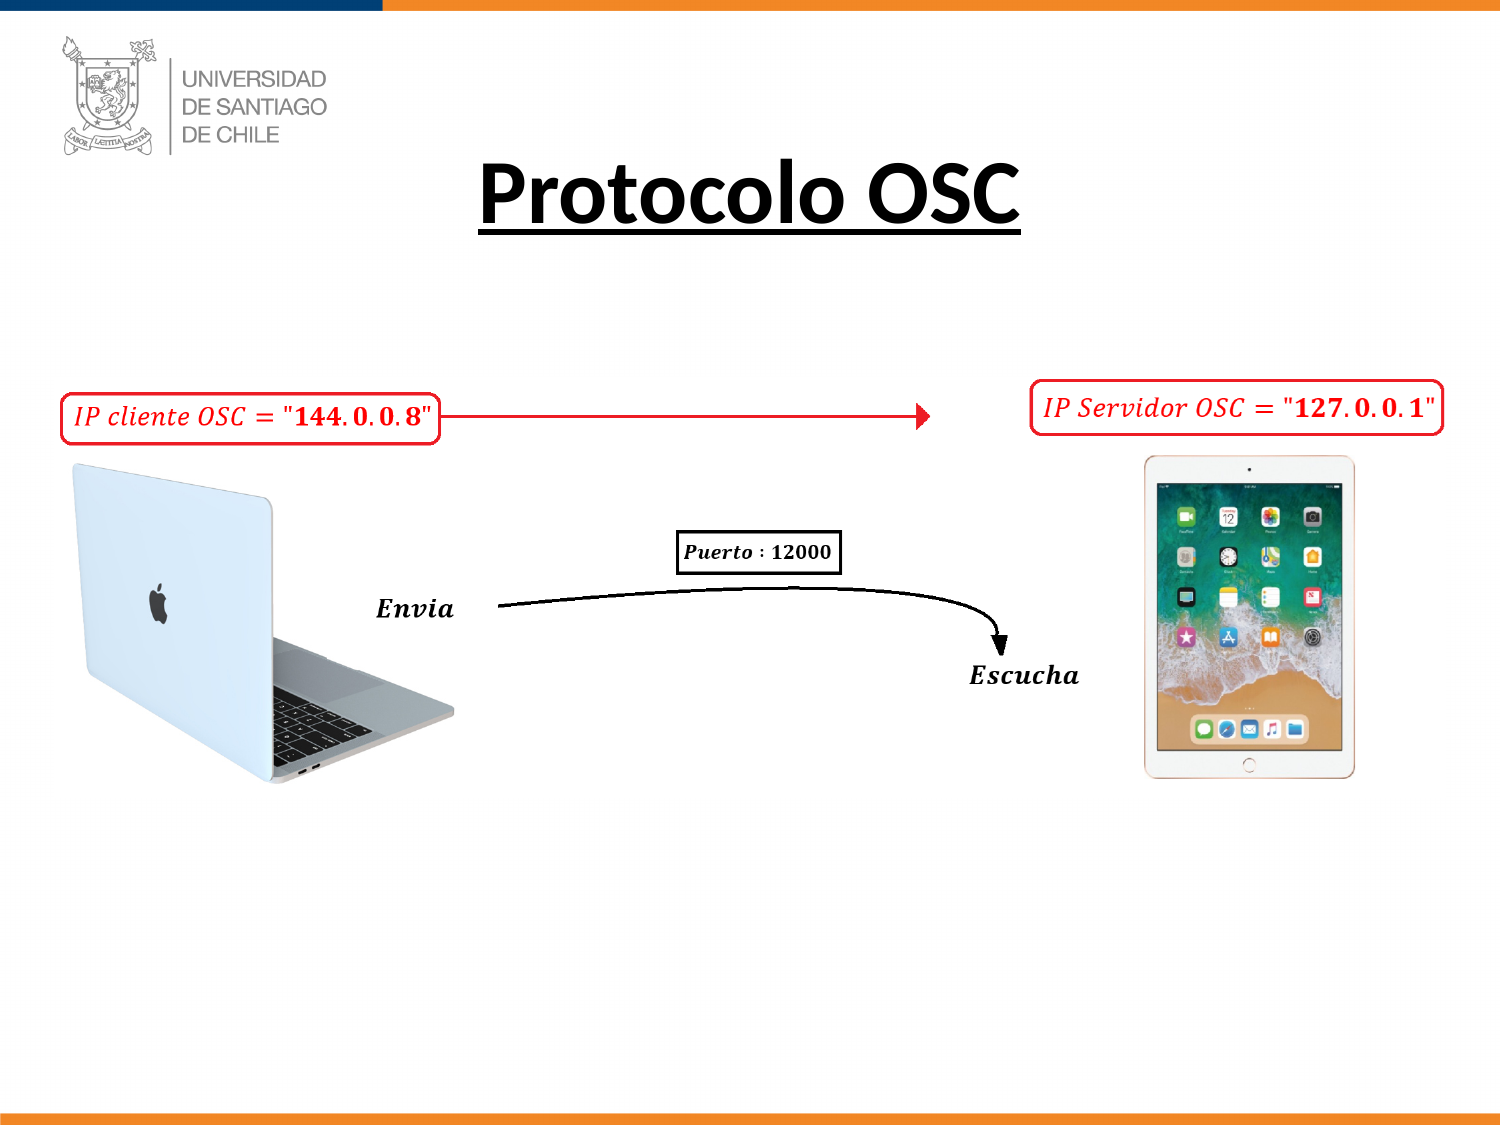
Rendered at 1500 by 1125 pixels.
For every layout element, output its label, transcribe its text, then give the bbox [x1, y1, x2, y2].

title Protocolo OSC [75, 92, 1425, 281]
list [53, 376, 1446, 799]
picture [0, 0, 1500, 1125]
